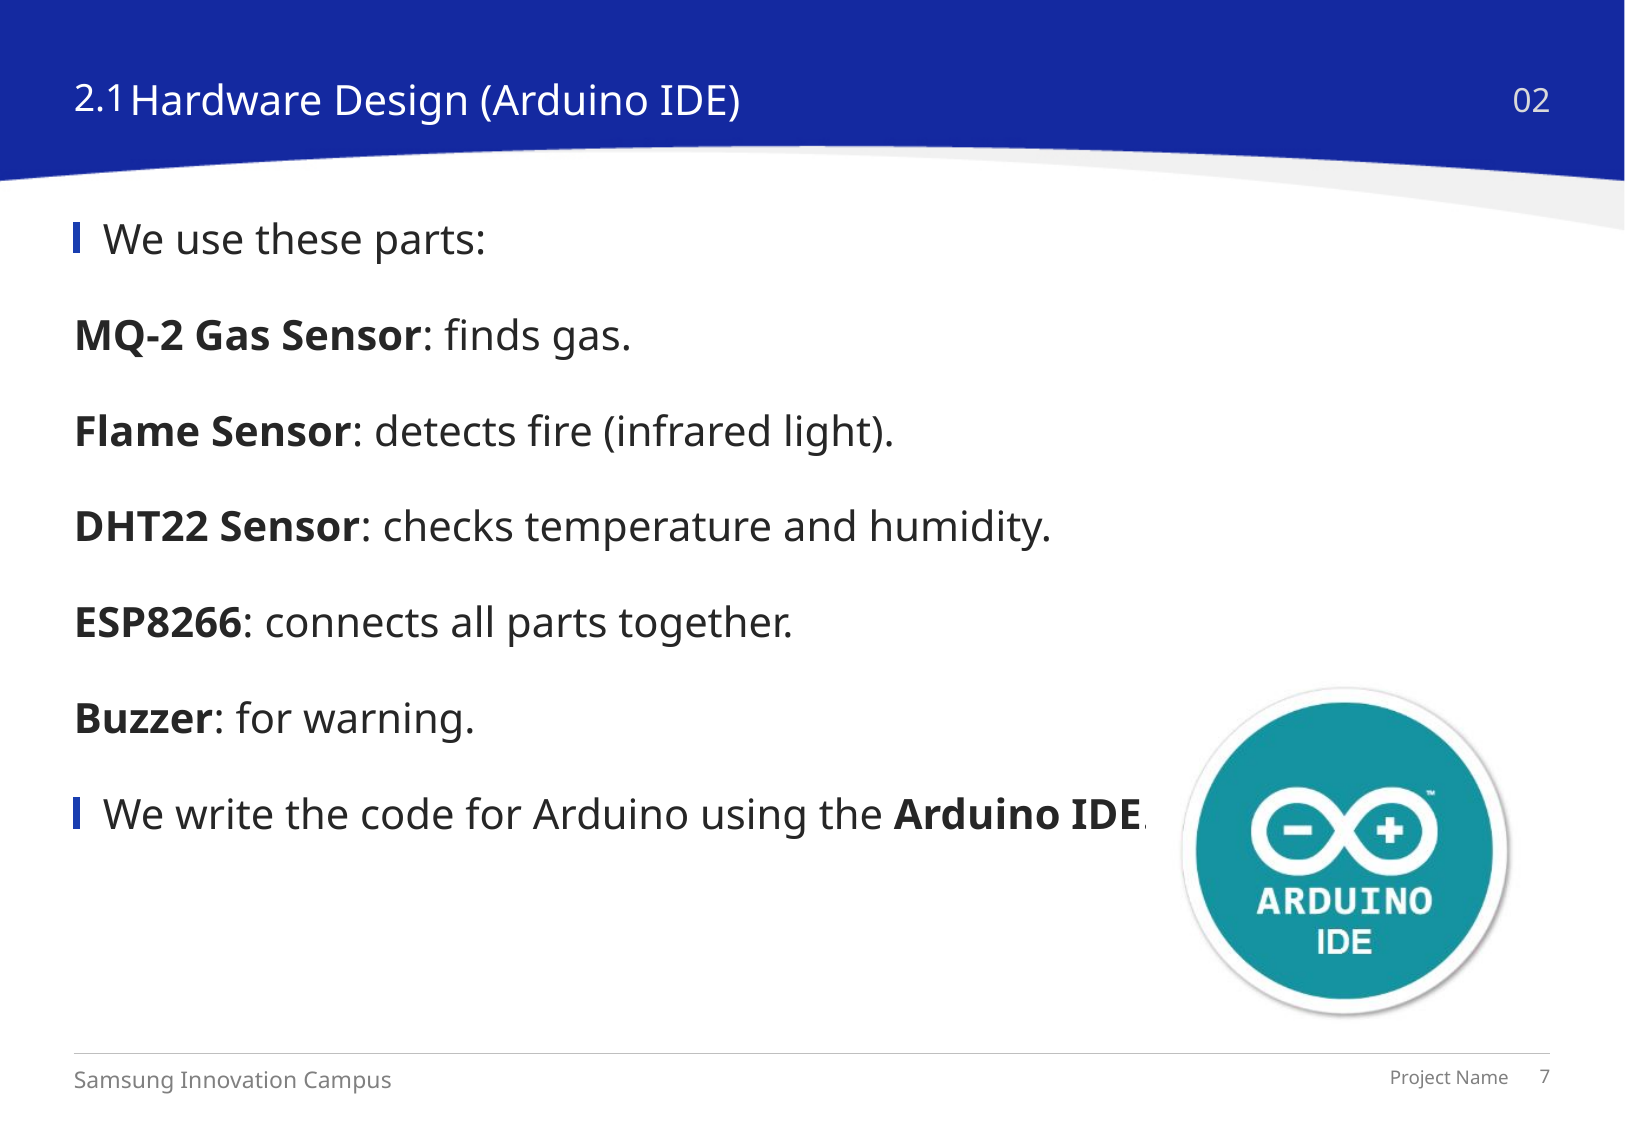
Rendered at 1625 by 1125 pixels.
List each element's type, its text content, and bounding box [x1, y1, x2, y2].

list 2.1 [73, 73, 127, 120]
list Hardware Design (Arduino IDE) [129, 73, 1252, 125]
list 02 [1494, 78, 1551, 120]
list We use these parts: MQ-2 Gas Sensor: finds gas. Flame Sensor: detects fire (infrared light). DHT22 Sensor: checks temperature and humidity. ESP8266: connects all parts together. Buzzer: for warning. We write the code for Arduino using the Arduino IDE. [73, 187, 1476, 586]
picture [0, 0, 1625, 1125]
